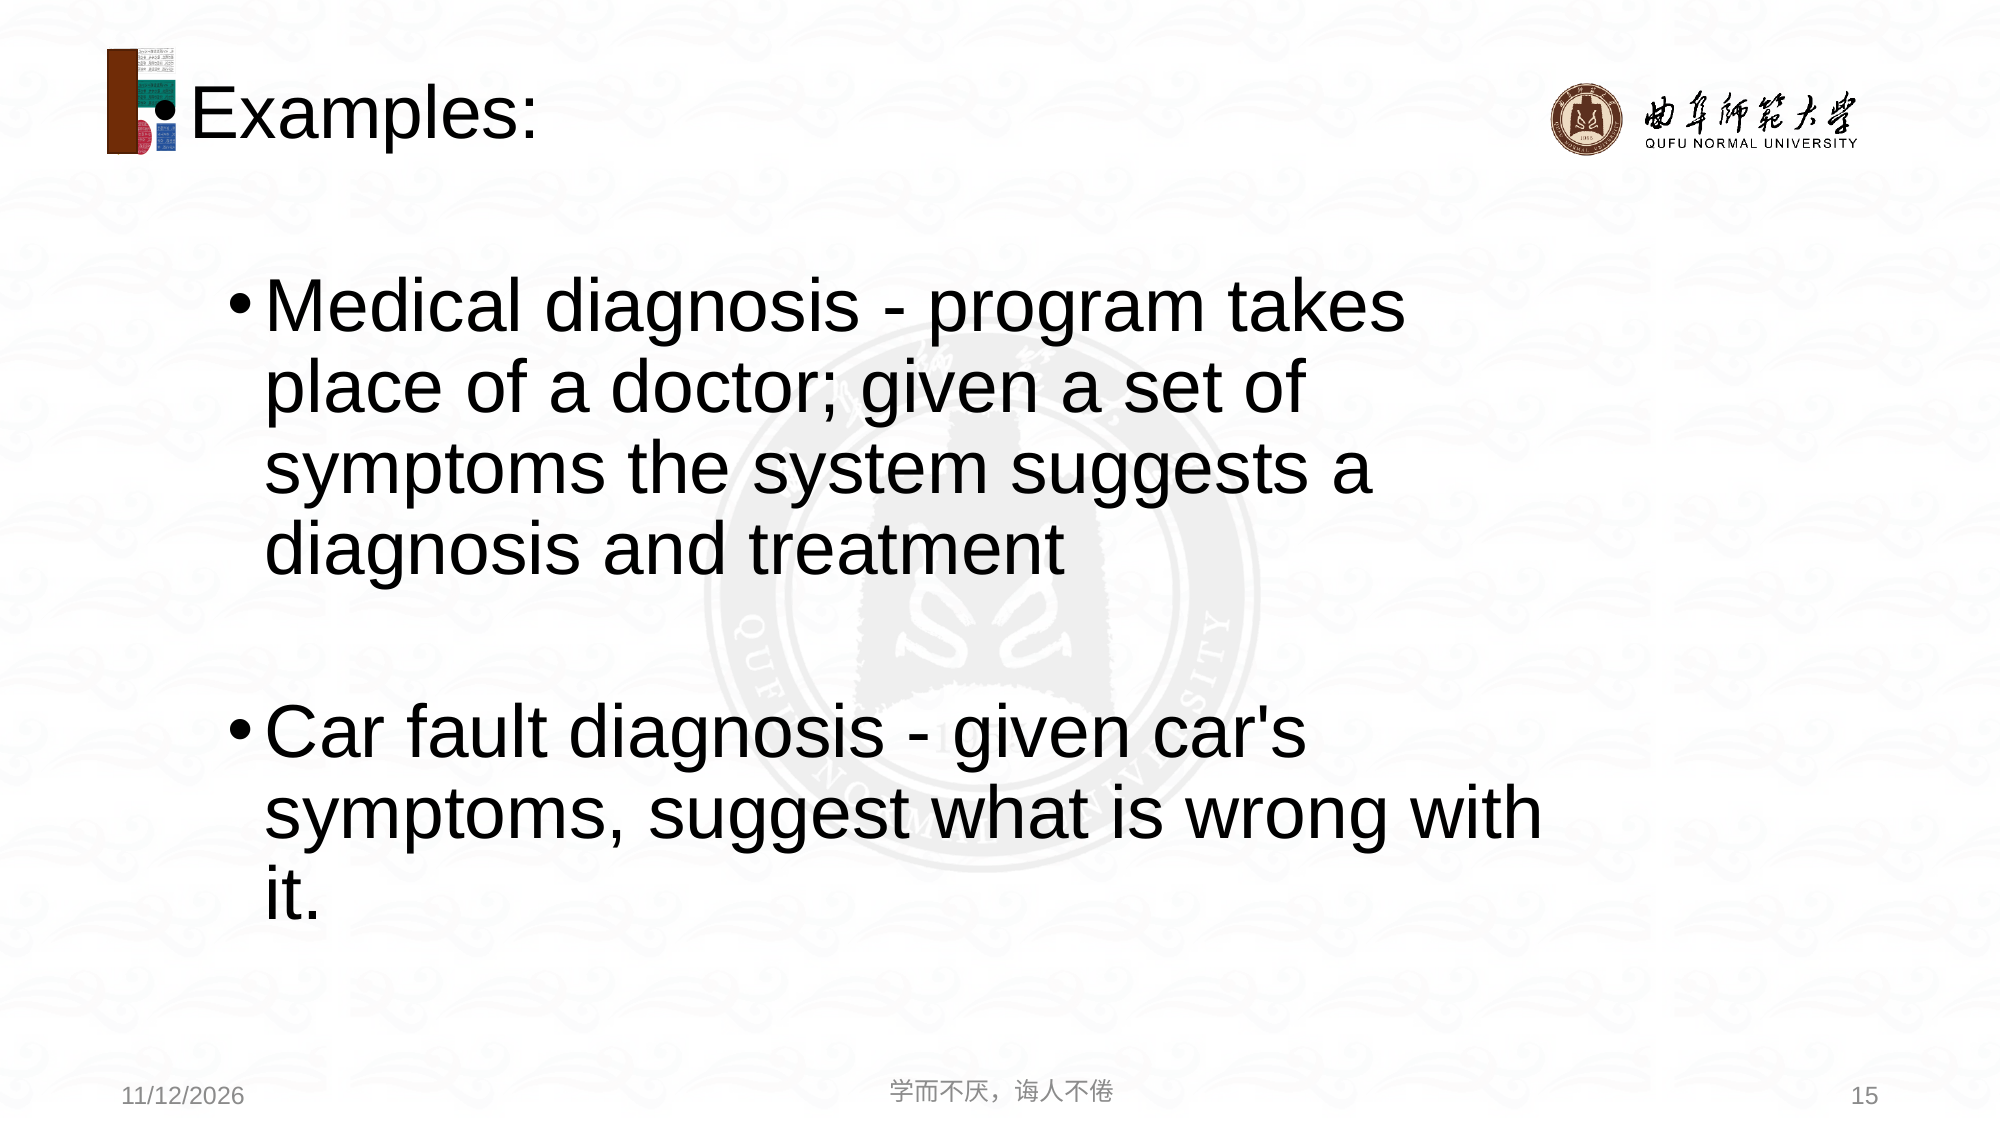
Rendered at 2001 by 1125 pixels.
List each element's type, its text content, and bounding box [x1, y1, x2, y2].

picture [1576, 75, 1894, 158]
picture [108, 46, 176, 66]
text_box Examples: Medical diagnosis - program takes place of a doctor; given a set of symptoms the system suggests a diagnosis and treatment Car fault diagnosis - given car's symptoms, suggest what is wrong with it. [137, 66, 1576, 979]
picture [117, 154, 137, 160]
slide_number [106, 1065, 557, 1125]
footer 学而不厌，诲人不倦 [664, 1063, 1340, 1124]
slide_number 15 [1443, 1065, 1894, 1125]
